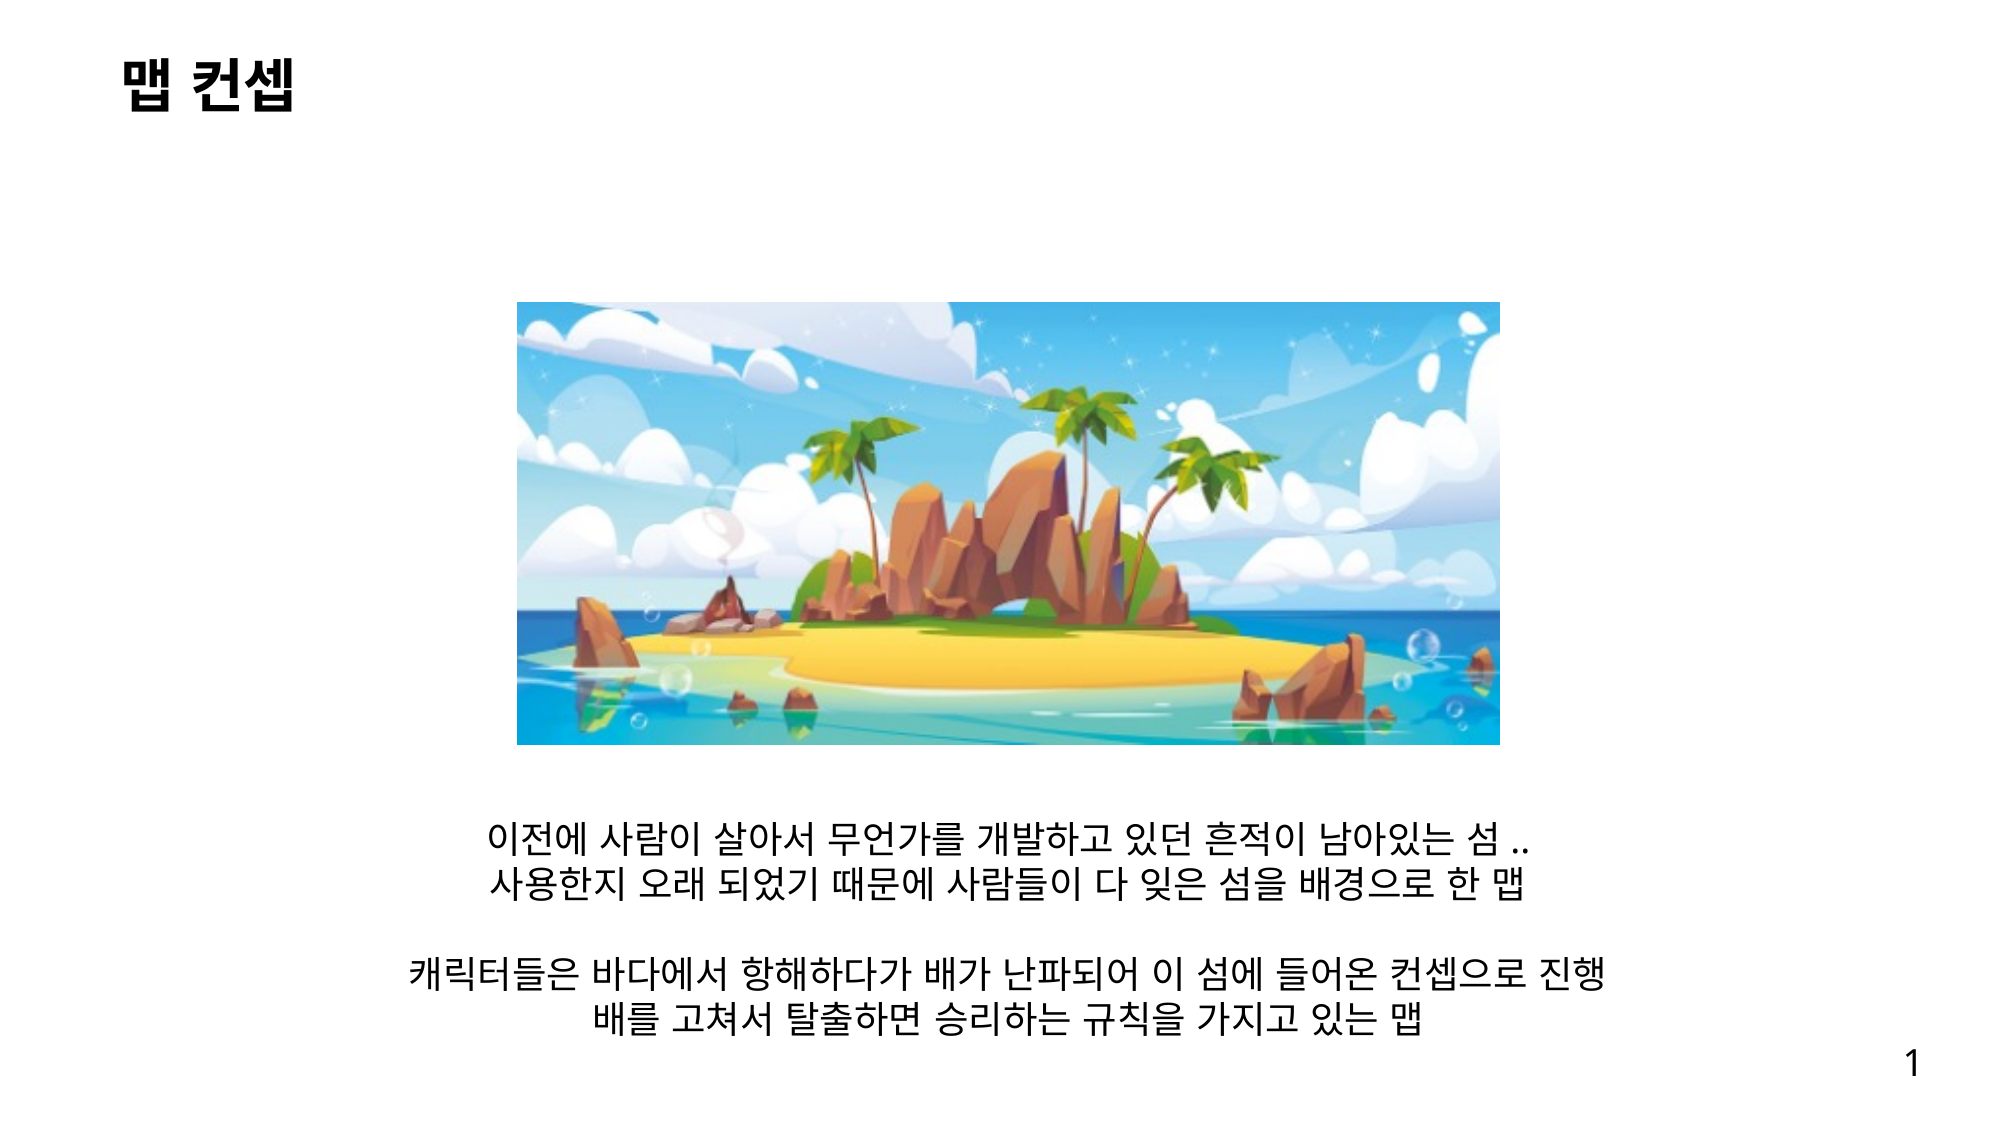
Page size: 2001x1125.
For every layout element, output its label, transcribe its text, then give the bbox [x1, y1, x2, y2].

text_box 1 [1887, 1031, 1939, 1092]
picture [517, 302, 1500, 745]
text_box 이전에 사람이 살아서 무언가를 개발하고 있던 흔적이 남아있는 섬.. 사용한지 오래 되었기 때문에 사람들이 다 잊은 섬을 배경으로 한 맵 캐릭터들은 바다에서 항해하다가 배가 난파되어 이 섬에 들어온 컨셉으로 진행 배를 고쳐서 탈출하면 승리하는 규칙을 가지고 있는 맵 [394, 808, 1623, 1049]
text_box 맵 컨셉 [106, 41, 800, 127]
